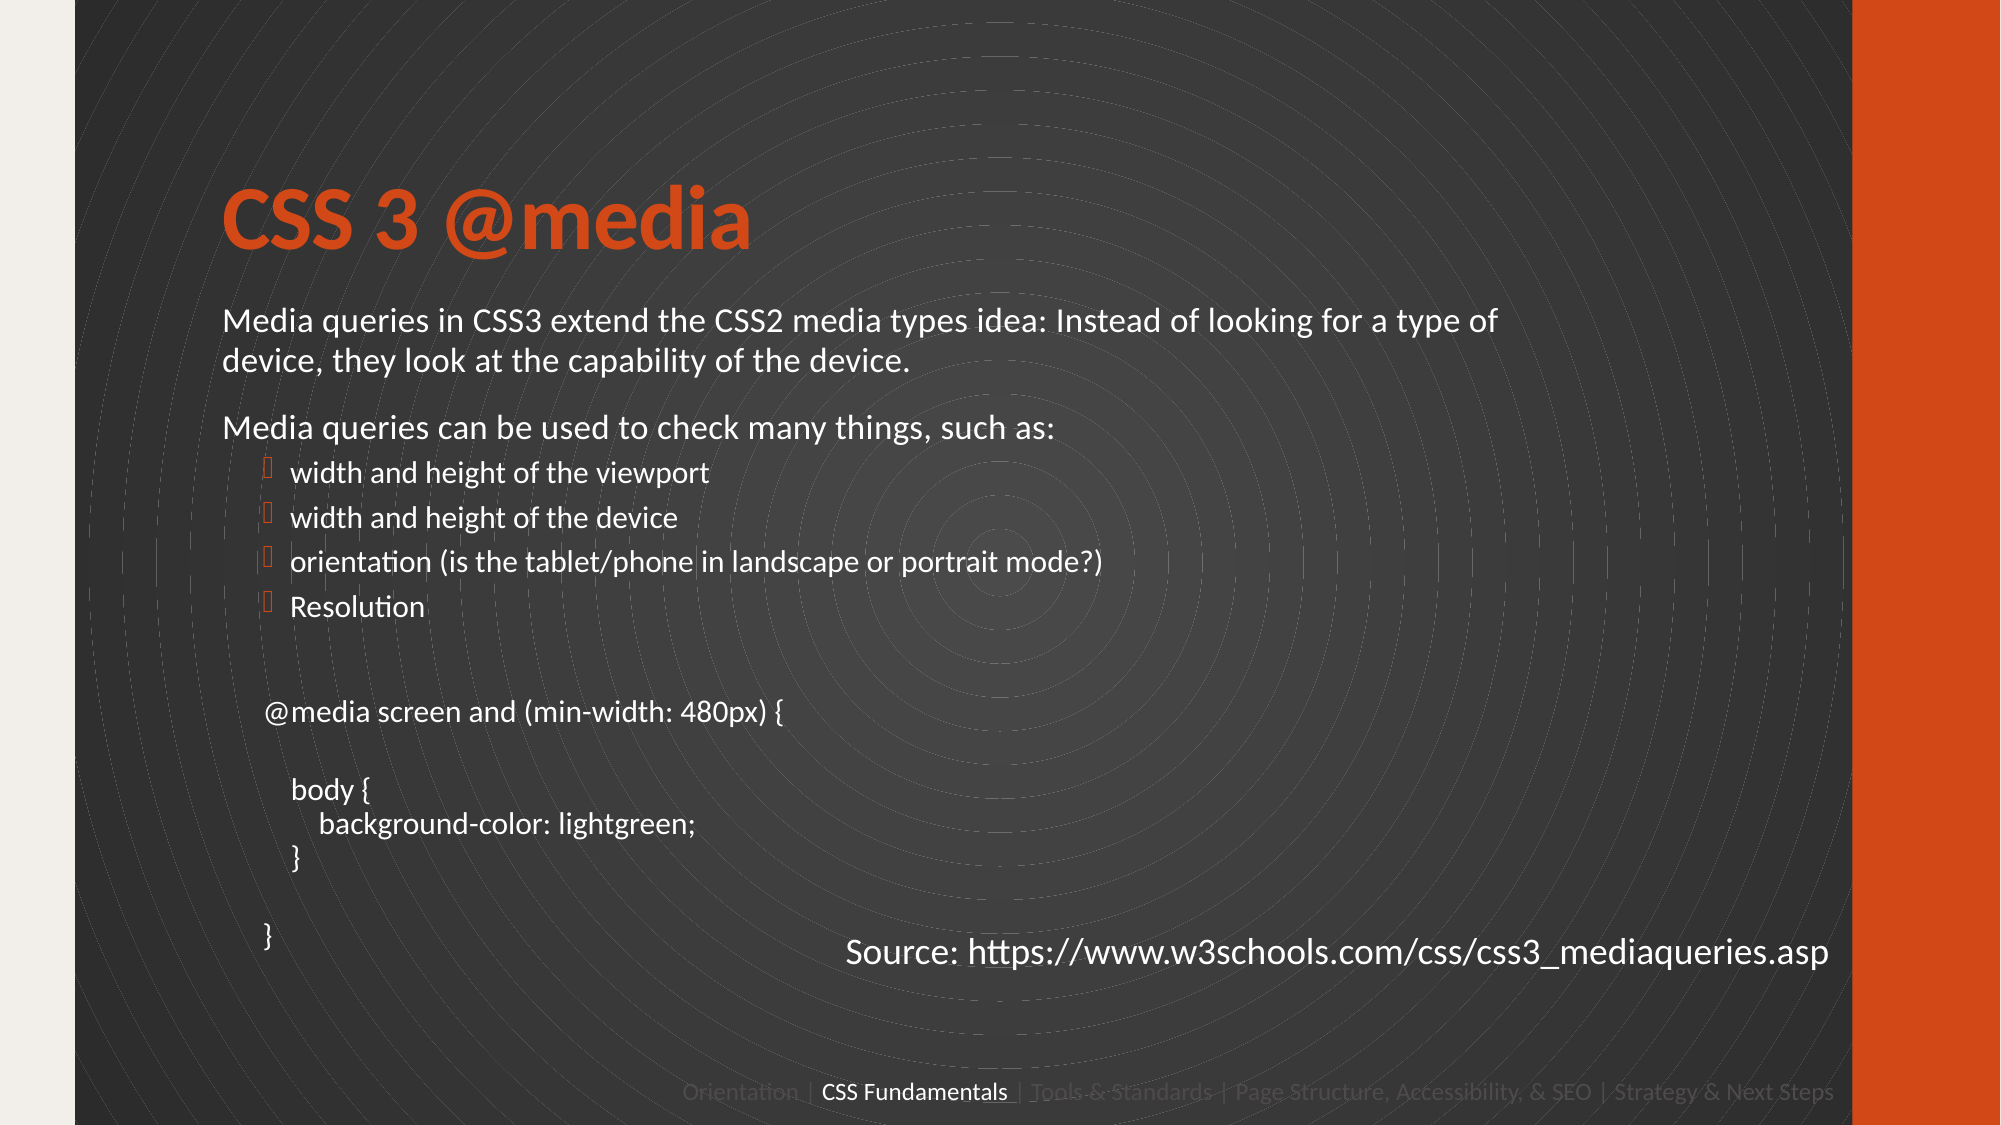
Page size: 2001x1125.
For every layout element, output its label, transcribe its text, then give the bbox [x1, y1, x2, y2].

text_box Orientation | CSS Fundamentals | Tools & Standards | Page Structure, Accessibility, & SEO | Strategy & Next Steps [72, 1068, 1851, 1113]
list Media queries in CSS3 extend the CSS2 media types idea: Instead of looking for a type of device, they look at the capability of the device. Media queries can be used to check many things, such as: width and height of the viewport width and height of the device orientation (is the tablet/phone in landscape or portrait mode?) Resolution @media screen and (min-width: 480px) { body { background-color: lightgreen; } } [206, 292, 1617, 965]
title CSS 3 @media [206, 48, 1797, 278]
text_box Source: https://www.w3schools.com/css/css3_mediaqueries.asp [830, 919, 1846, 980]
